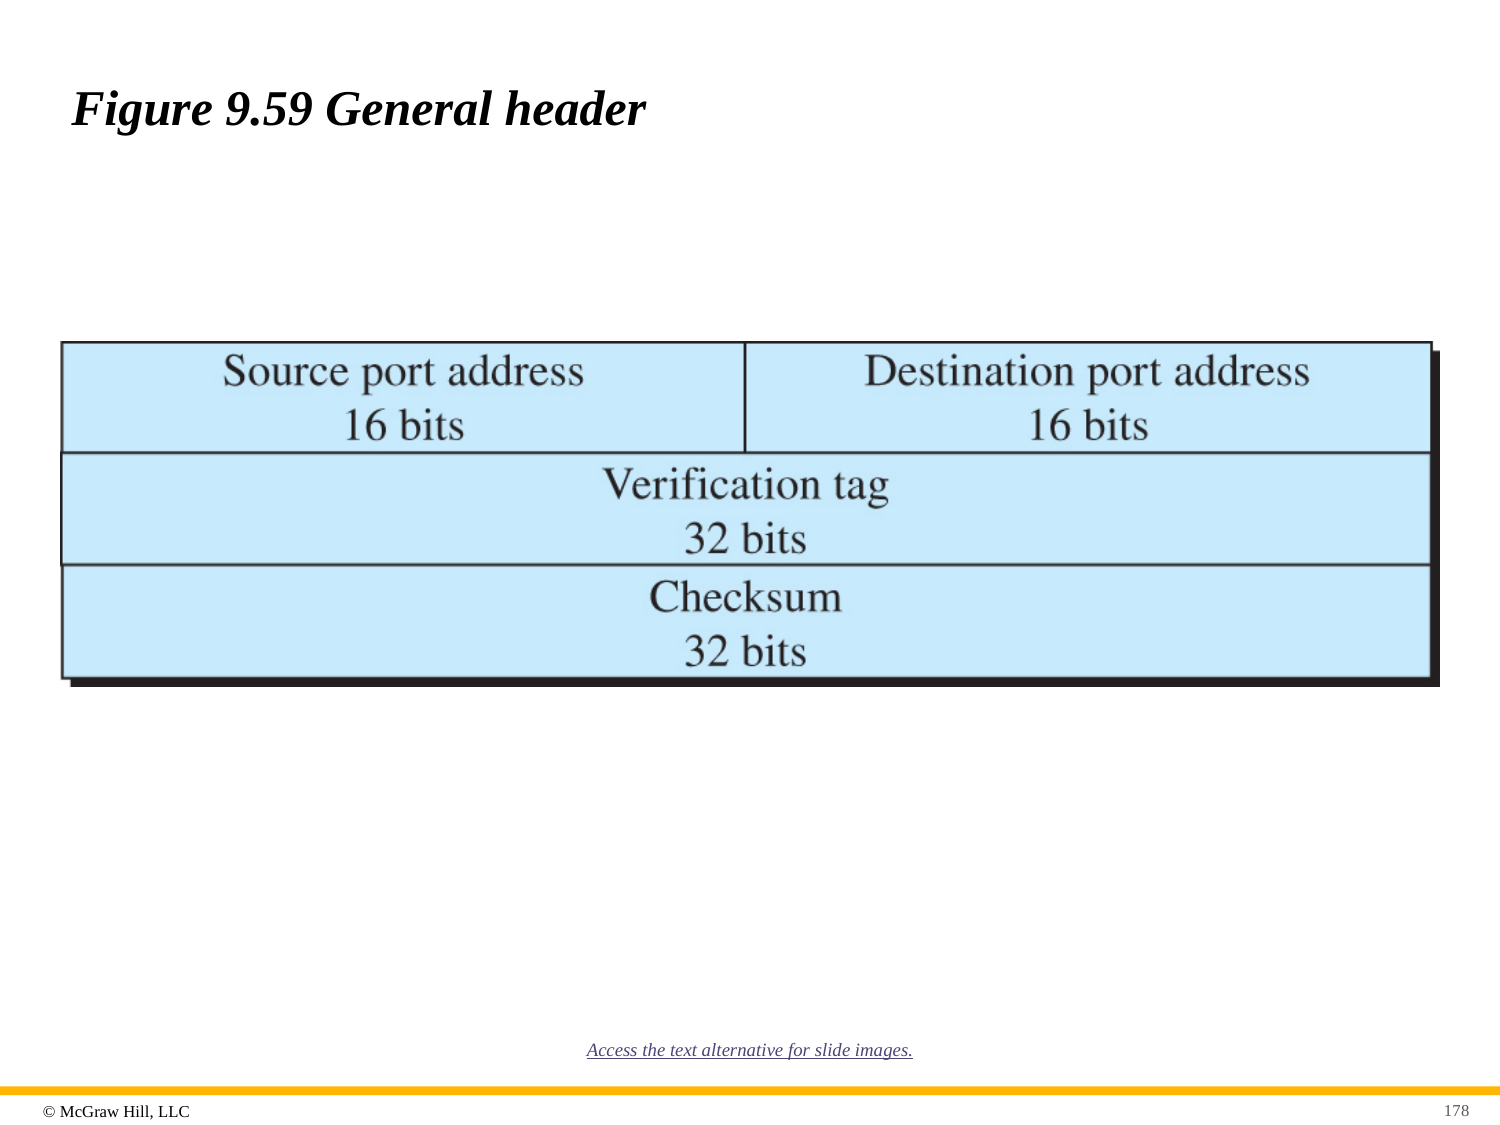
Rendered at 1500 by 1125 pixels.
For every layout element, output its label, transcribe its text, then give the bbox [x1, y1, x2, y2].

picture [60, 341, 1440, 687]
list Access the text alternative for slide images. [525, 1033, 975, 1066]
slide_number 178 [1418, 1096, 1477, 1123]
title Figure 9.59 General header [56, 50, 1444, 162]
